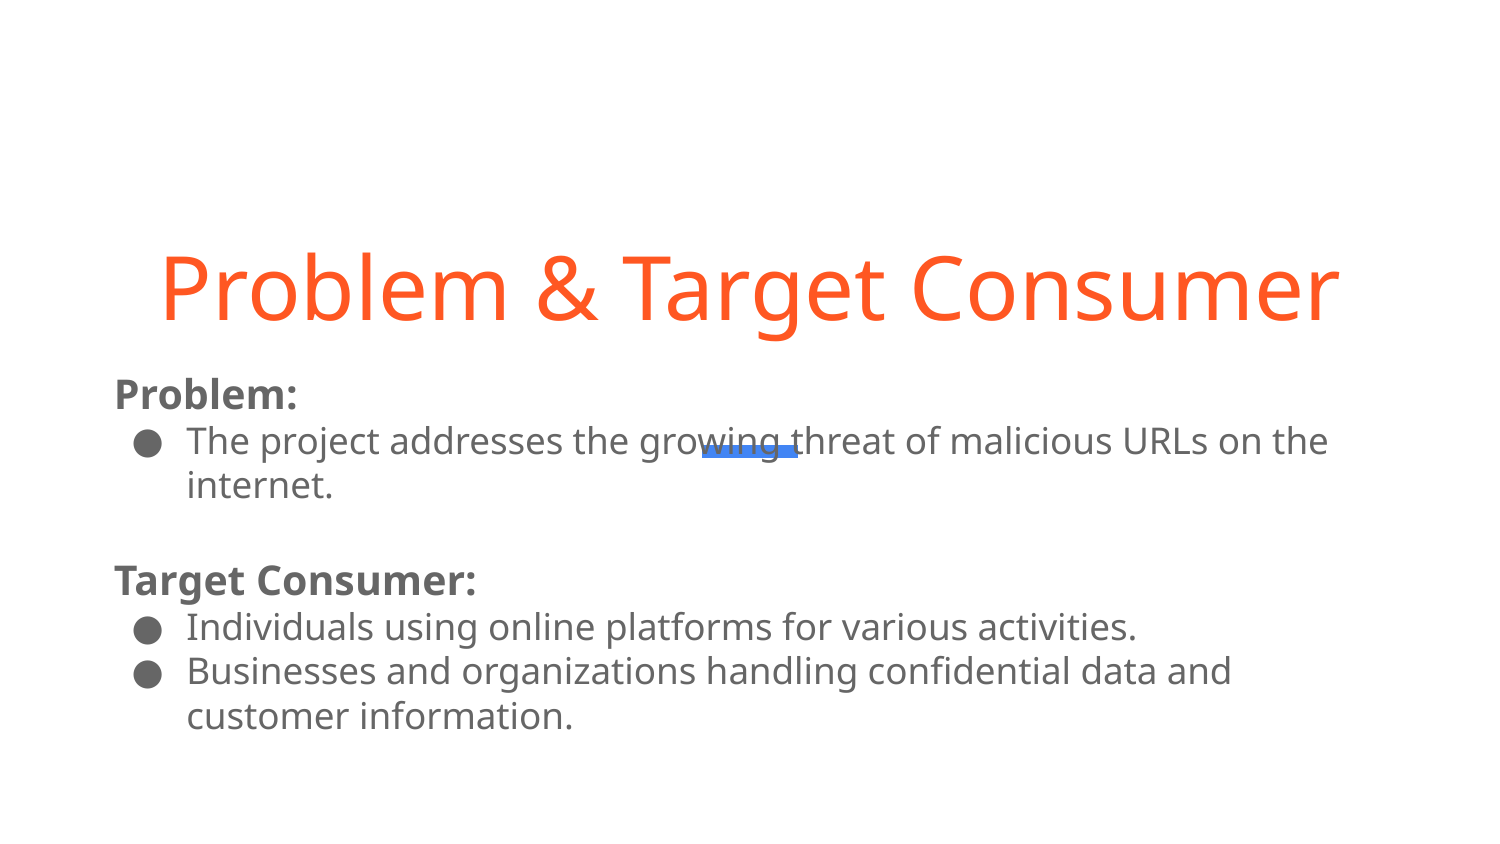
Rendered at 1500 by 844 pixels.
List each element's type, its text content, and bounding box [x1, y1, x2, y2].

subtitle Problem: The project addresses the growing threat of malicious URLs on the internet. Target Consumer: Individuals using online platforms for various activities. Businesses and organizations handling confidential data and customer information. [98, 353, 1361, 756]
title Problem & Target Consumer [119, 99, 1381, 354]
